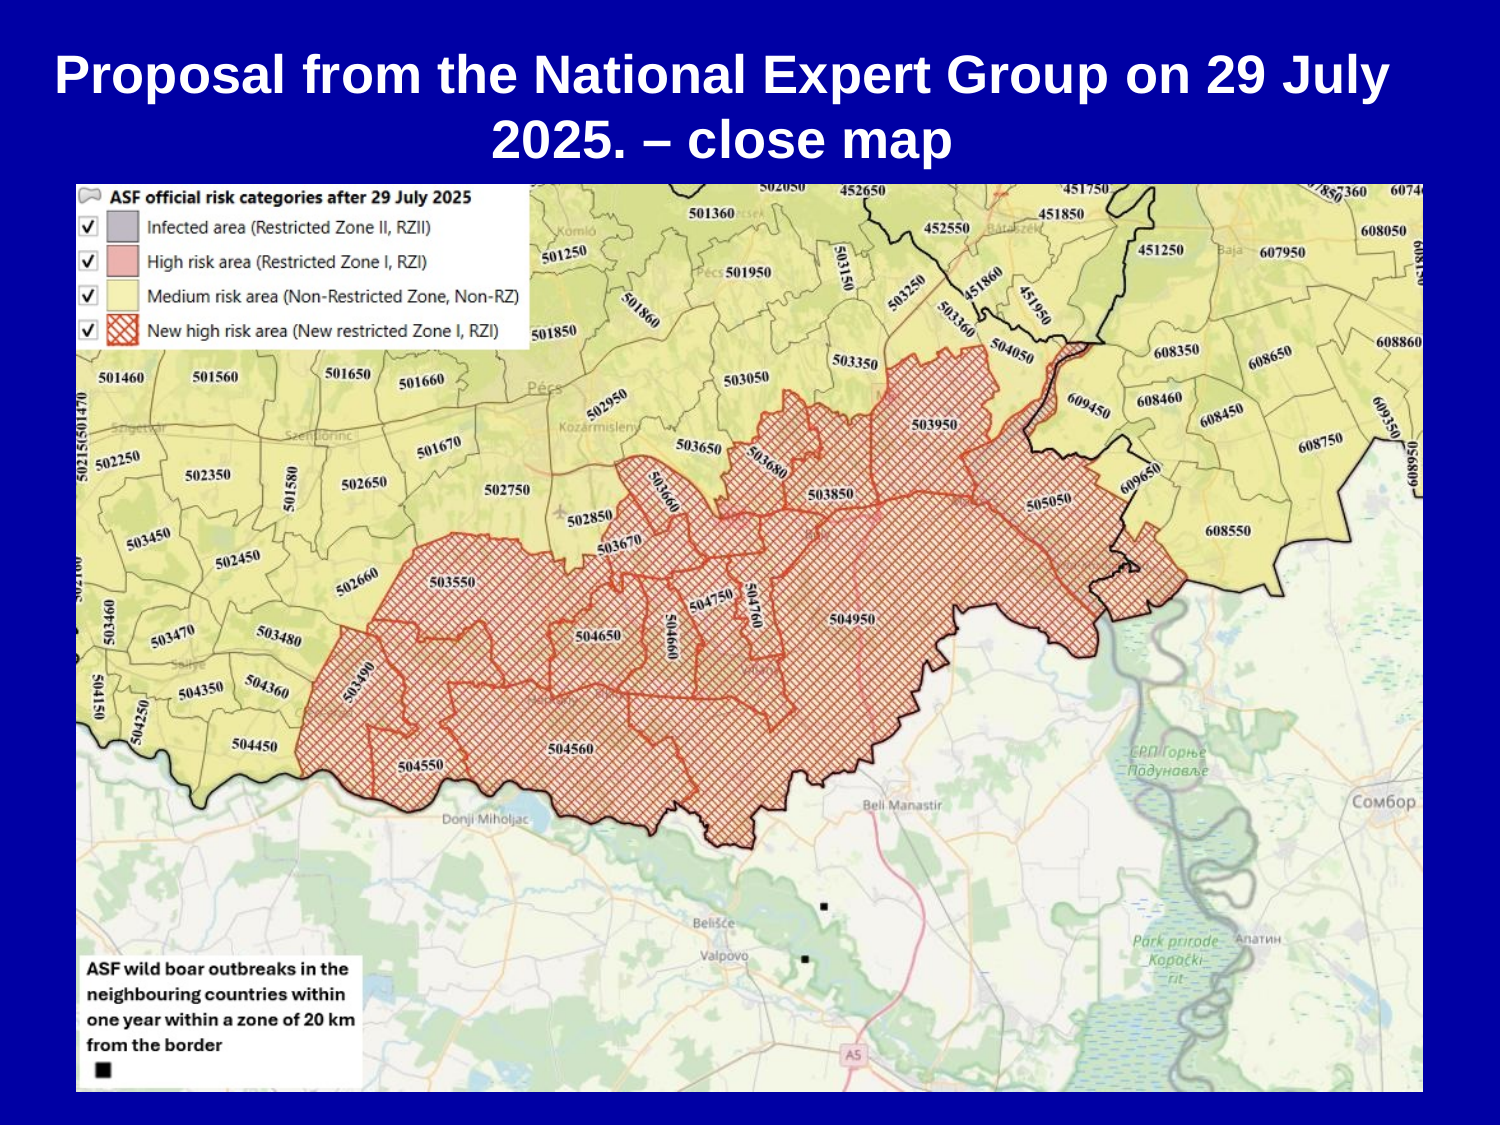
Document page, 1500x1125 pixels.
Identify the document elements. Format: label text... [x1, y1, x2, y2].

title Proposal from the National Expert Group on 29 July 2025. – close map [0, 0, 1446, 209]
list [76, 184, 1423, 1092]
